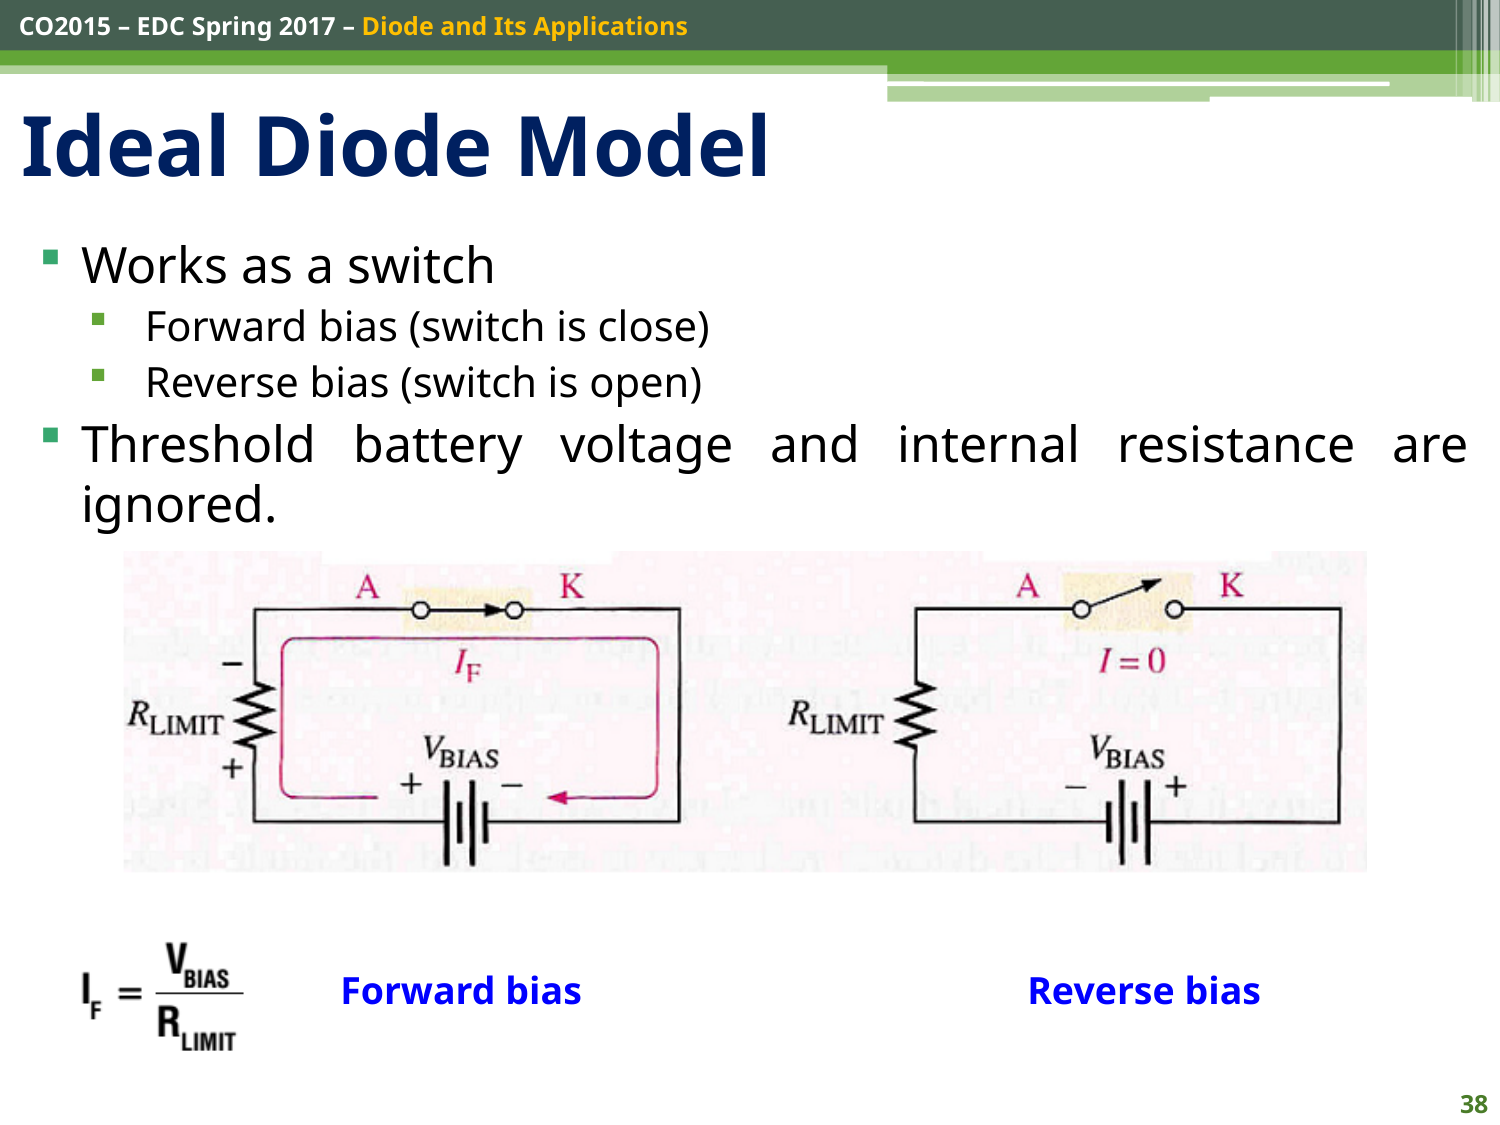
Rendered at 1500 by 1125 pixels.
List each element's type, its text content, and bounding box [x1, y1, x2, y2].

text_box Reverse bias [1012, 959, 1287, 1020]
picture [123, 551, 1367, 875]
text_box Forward bias [325, 959, 608, 1020]
list Works as a switch Forward bias (switch is close) Reverse bias (switch is open) Threshold battery voltage and internal resistance are ignored. [6, 225, 1485, 1079]
picture [68, 933, 258, 1073]
title Ideal Diode Model [6, 77, 1485, 209]
